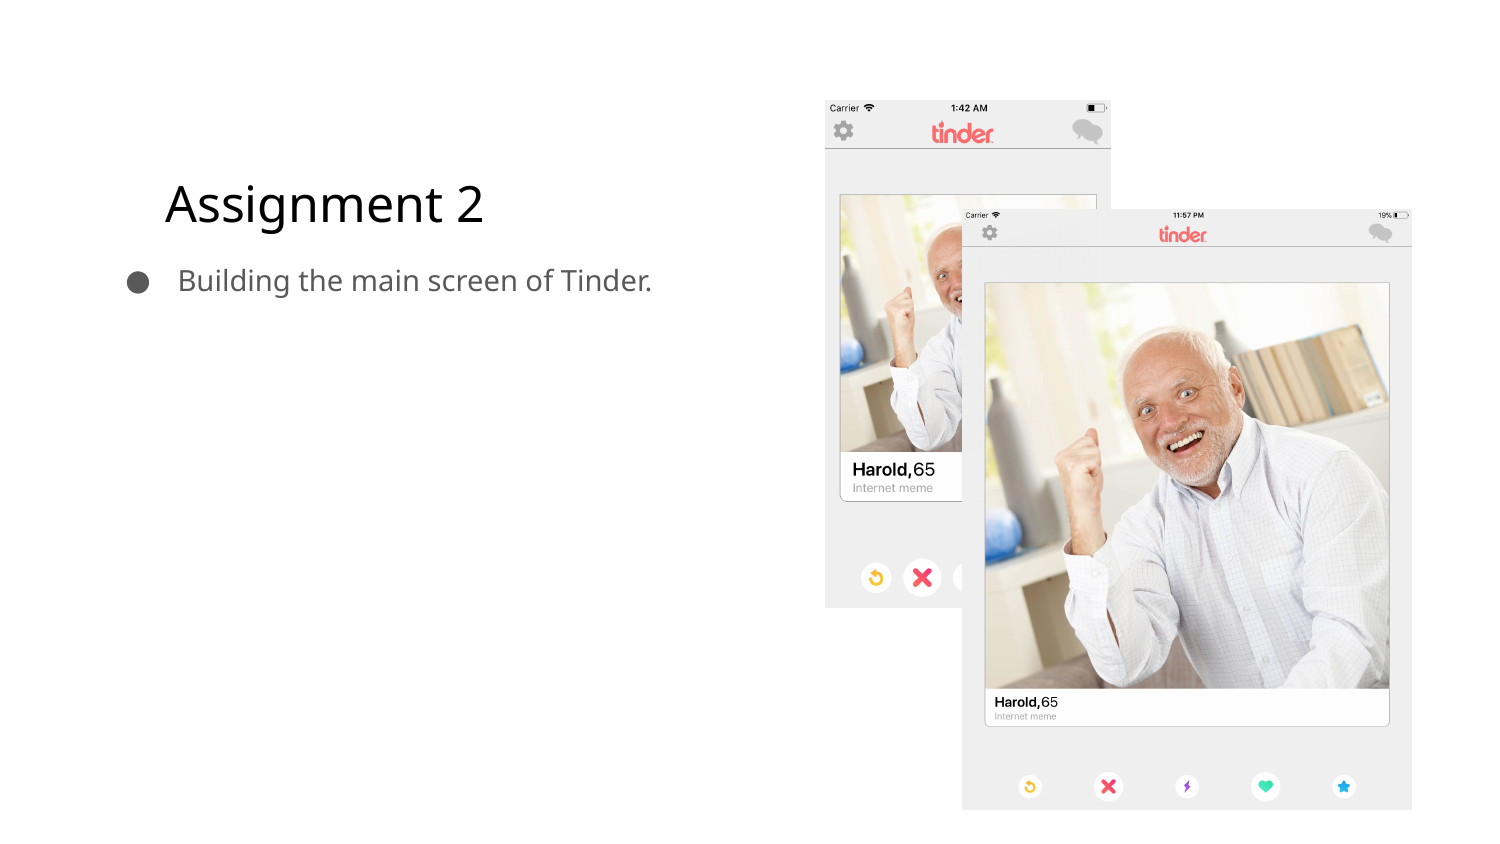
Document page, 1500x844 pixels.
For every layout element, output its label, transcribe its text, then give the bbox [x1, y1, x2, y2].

text_box Assignment 2 [0, 157, 820, 257]
picture [825, 100, 1412, 810]
text_box Building the main screen of Tinder. [87, 247, 820, 431]
text_box Assignment 2 [1116, 157, 1500, 257]
